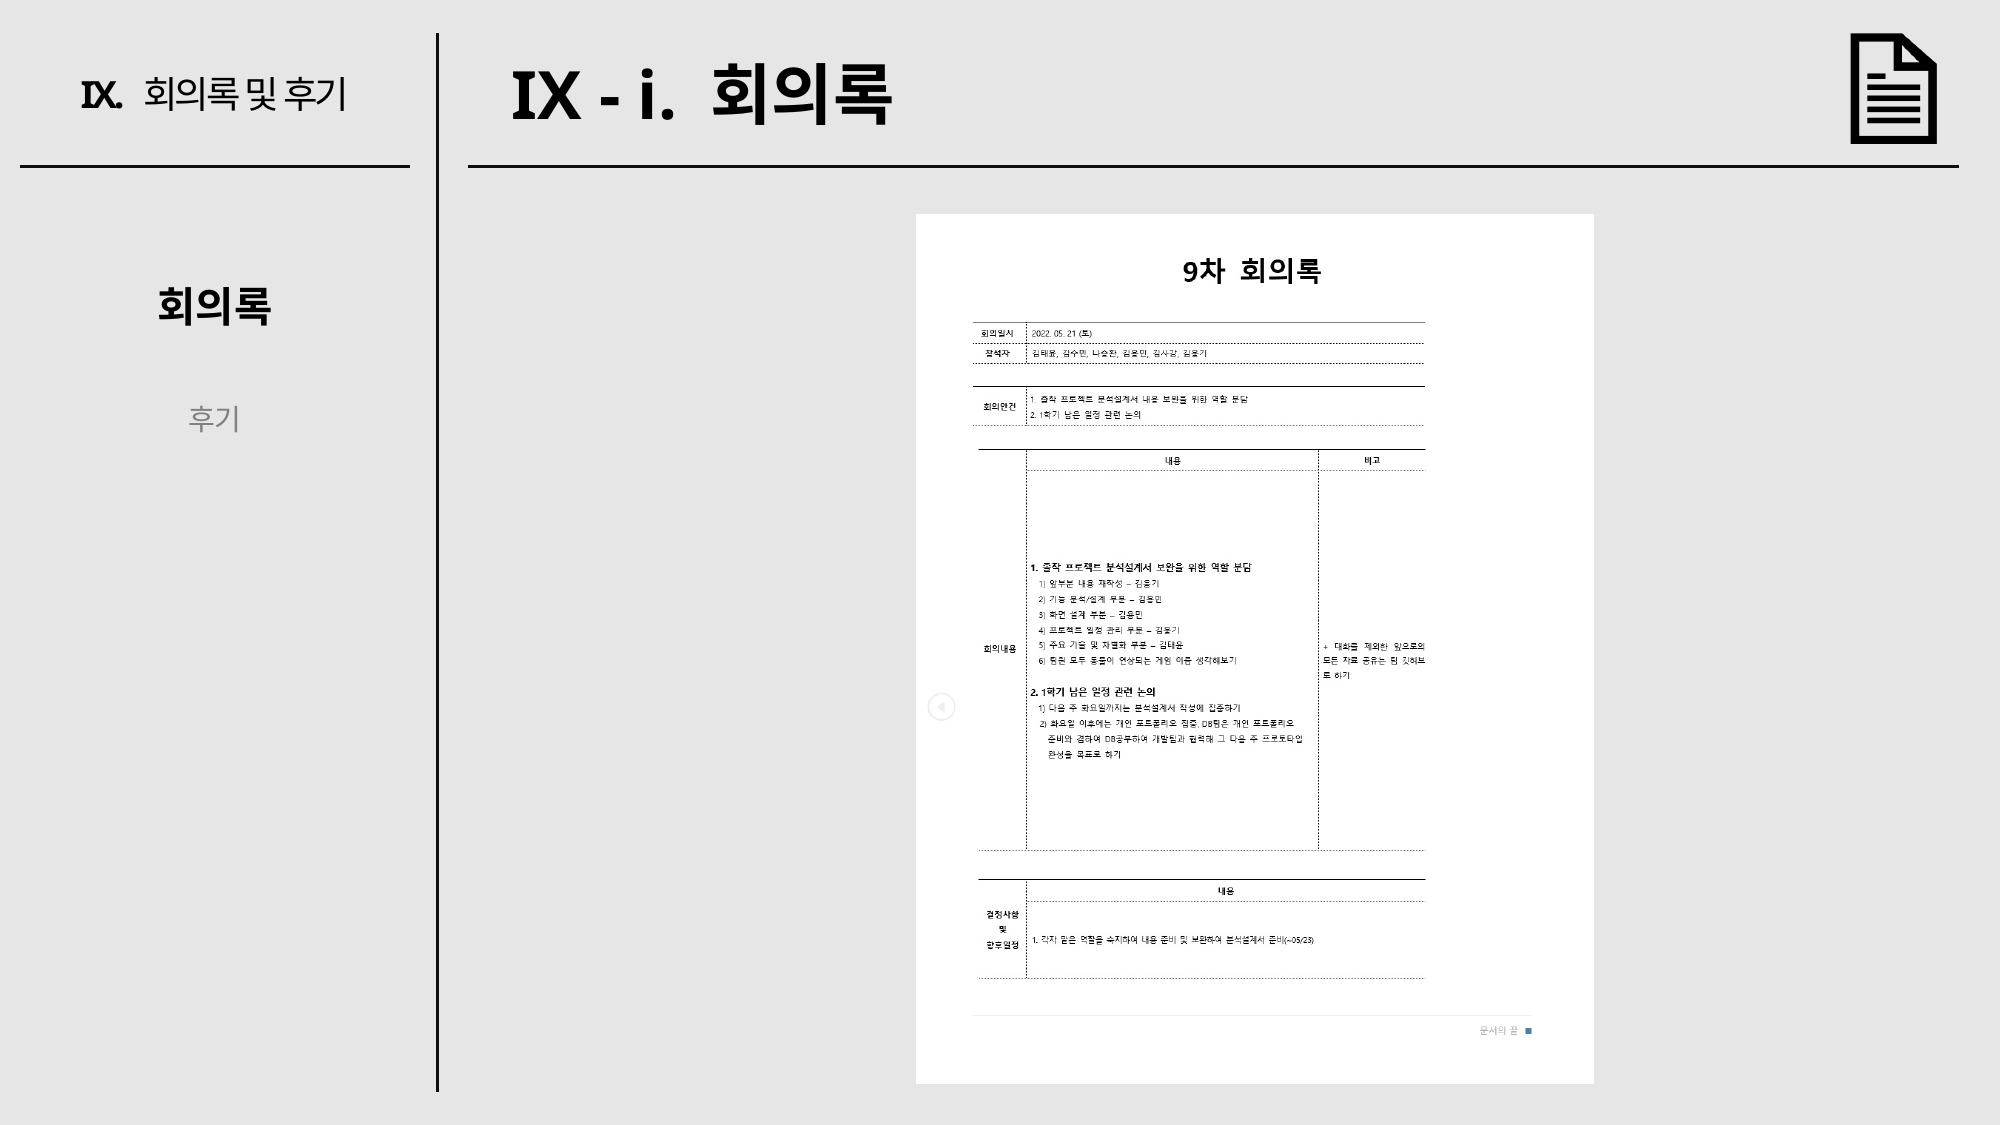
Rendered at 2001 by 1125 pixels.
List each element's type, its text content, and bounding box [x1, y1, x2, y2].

text_box IX. 회의록 및 후기 [19, 63, 411, 123]
picture [916, 214, 1594, 1084]
picture [1827, 22, 1960, 155]
text_box IX - i. 회의록 [496, 45, 1827, 141]
text_box 후기 [19, 393, 411, 444]
text_box 회의록 [19, 273, 411, 338]
